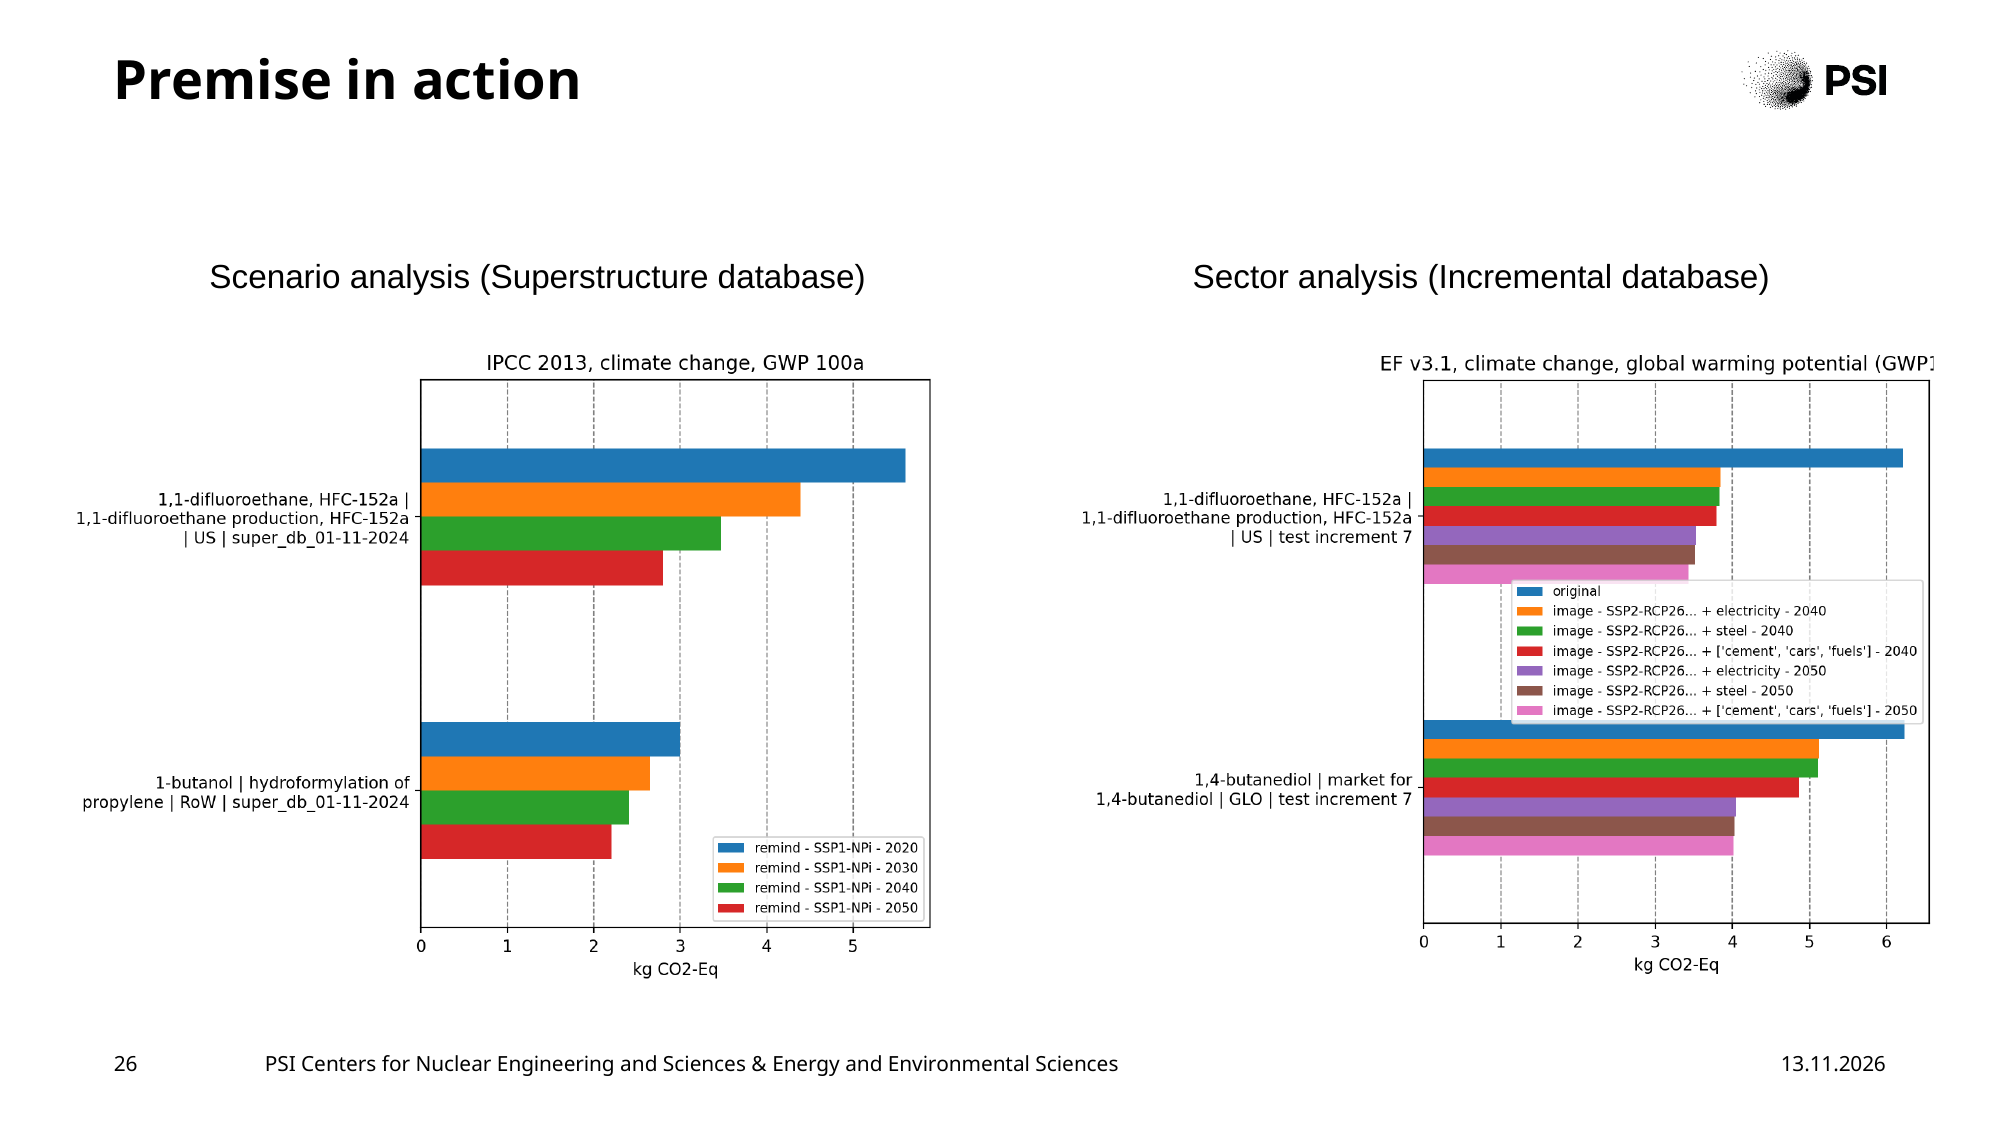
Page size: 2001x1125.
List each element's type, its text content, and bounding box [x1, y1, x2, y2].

title Premise in action [114, 45, 1585, 179]
picture [73, 350, 932, 982]
text_box Scenario analysis (Superstructure database) [183, 247, 893, 303]
slide_number 26 [114, 1050, 230, 1075]
footer PSI Centers for Nuclear Engineering and Sciences & Energy and Environmental Sciences [264, 1050, 1585, 1075]
picture [1082, 351, 1934, 976]
text_box Sector analysis (Incremental database) [1127, 247, 1837, 303]
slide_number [1620, 1050, 1886, 1075]
